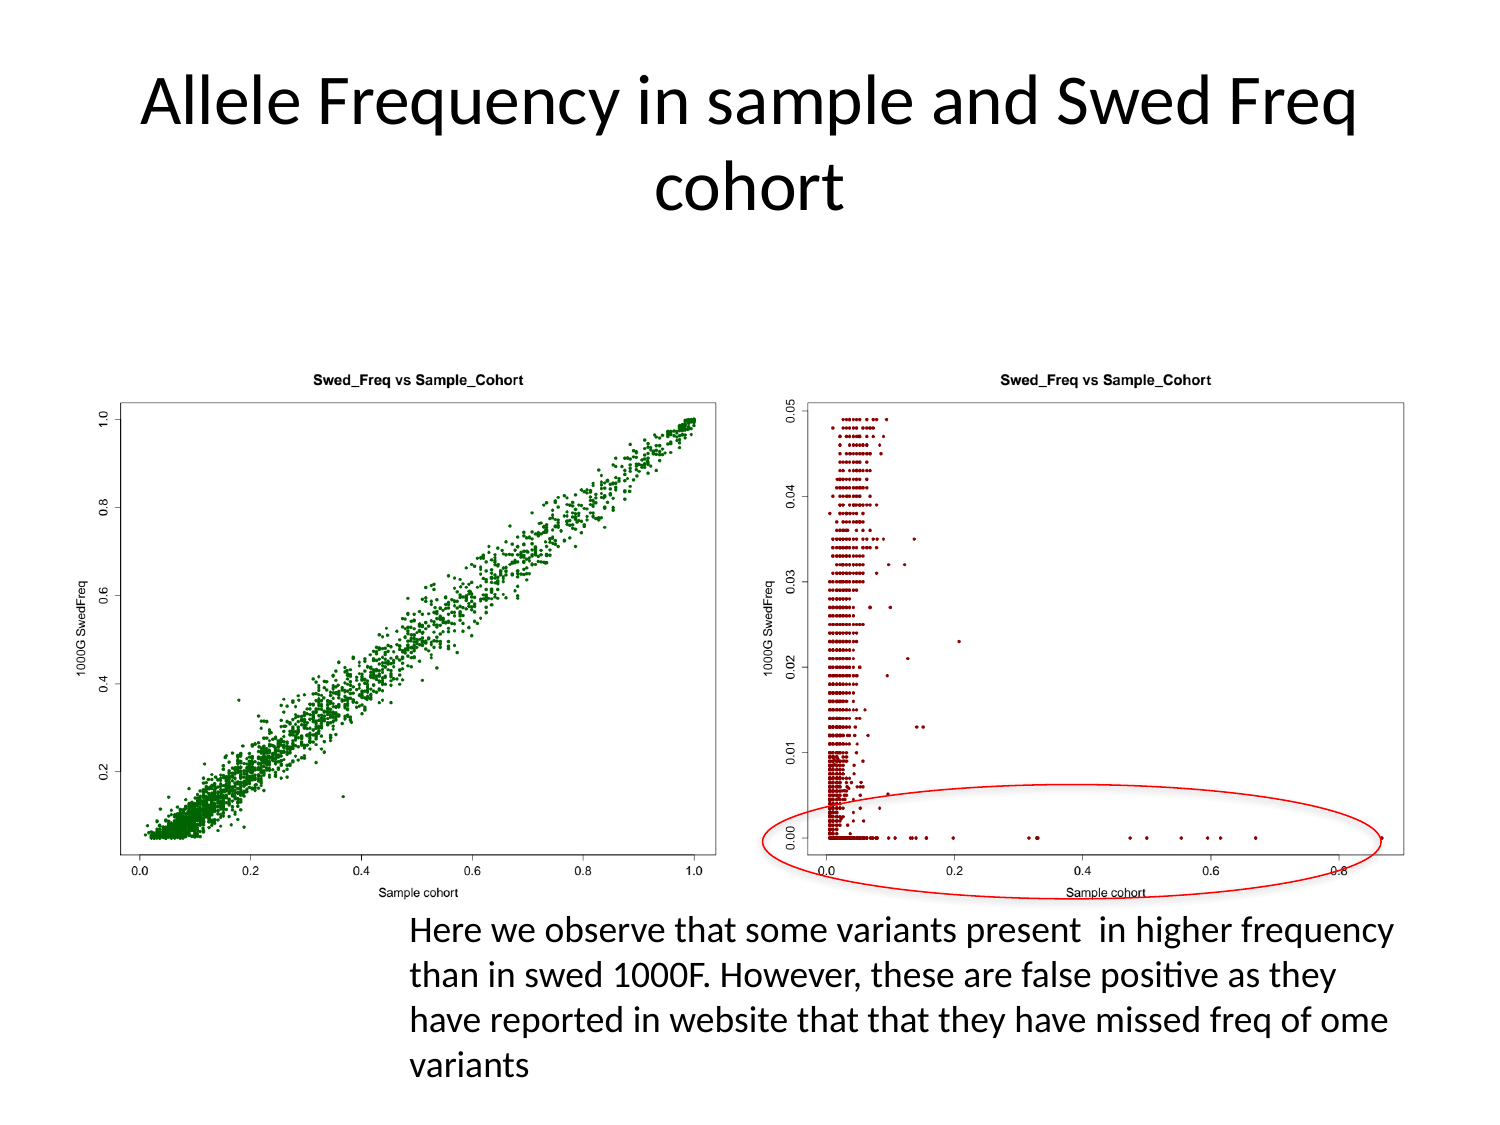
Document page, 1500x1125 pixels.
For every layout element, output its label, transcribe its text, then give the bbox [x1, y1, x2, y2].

text_box Here we observe that some variants present in higher frequency than in swed 1000F. However, these are false positive as they have reported in website that that they have missed freq of ome variants [394, 897, 1425, 1092]
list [762, 262, 1426, 1006]
title Allele Frequency in sample and Swed Freq cohort [75, 45, 1425, 233]
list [74, 262, 738, 1006]
